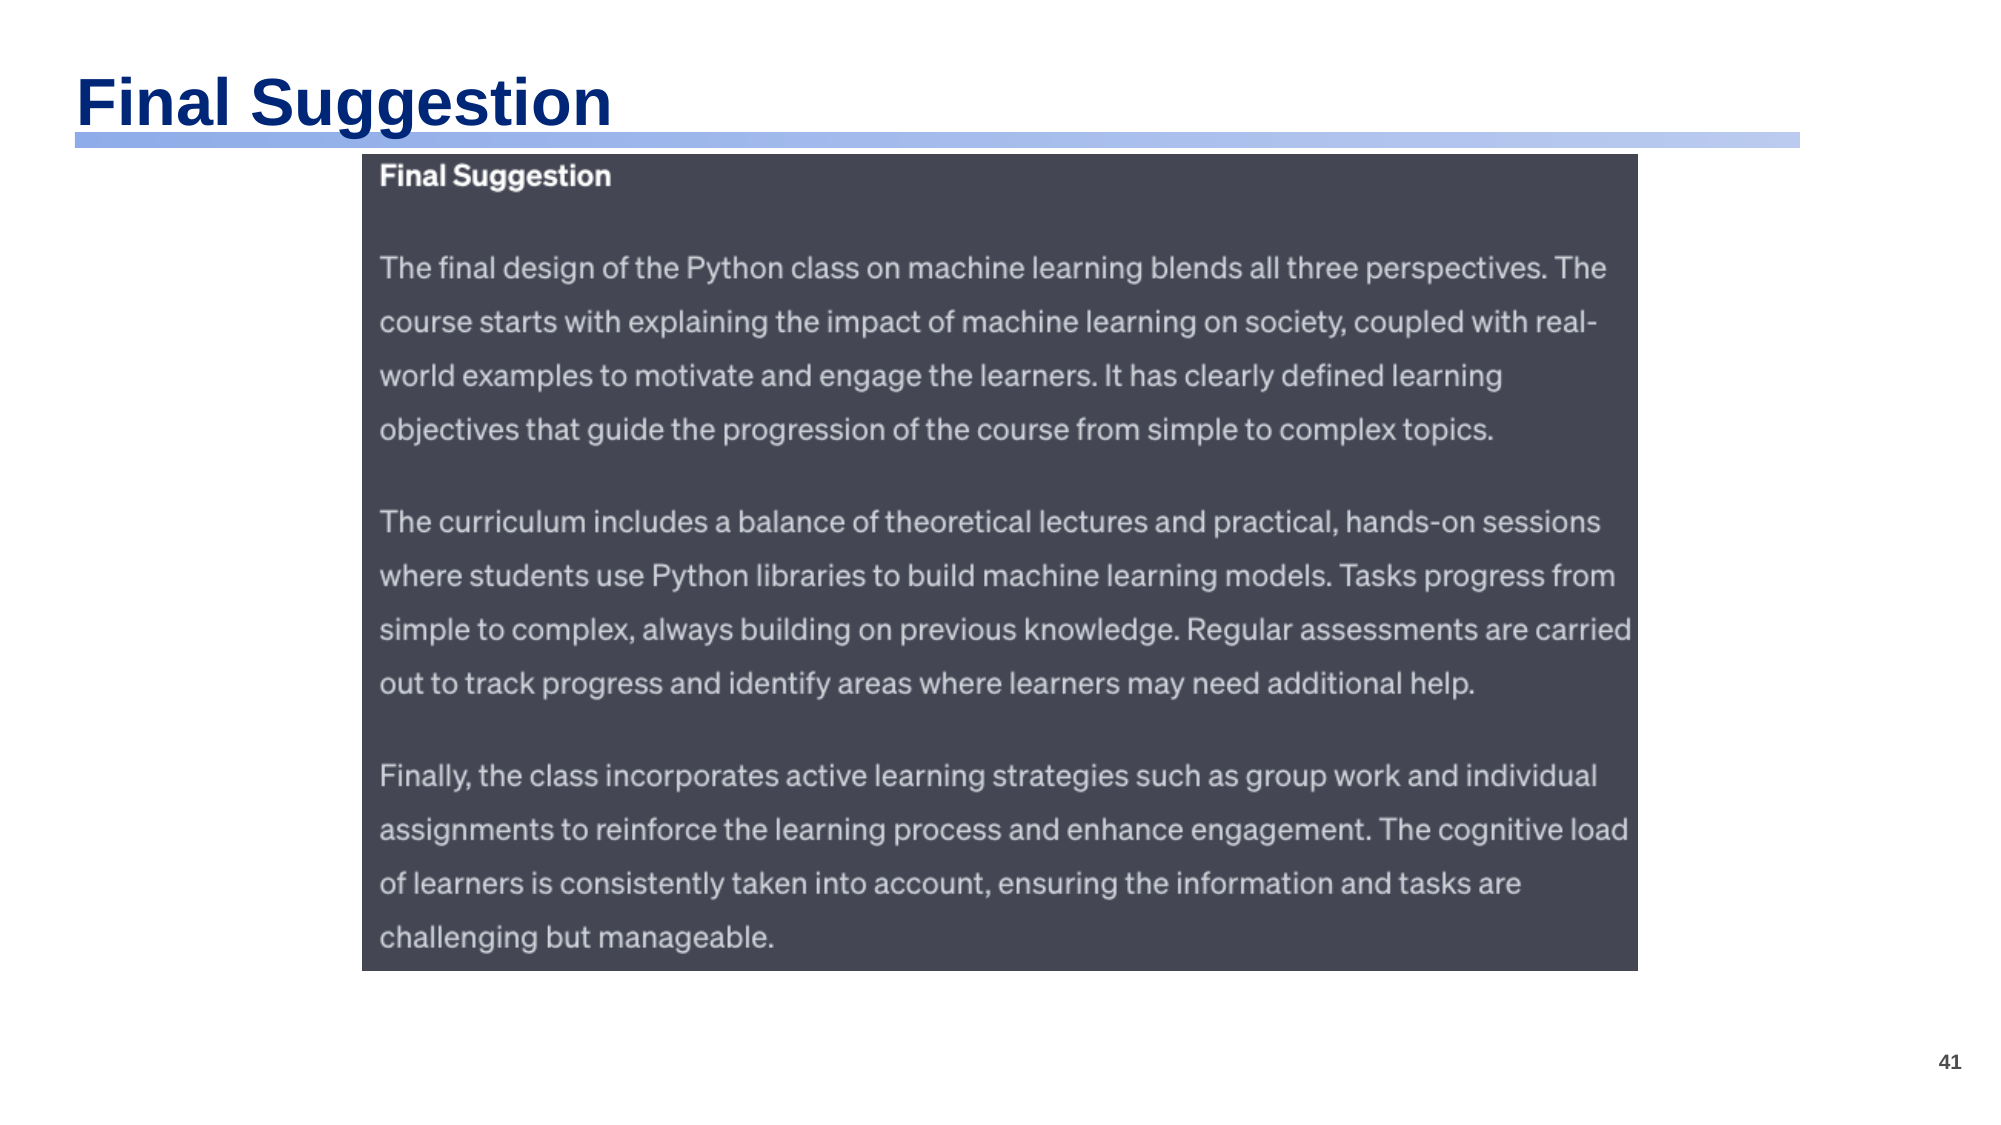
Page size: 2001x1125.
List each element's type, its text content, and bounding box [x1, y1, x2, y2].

title Final Suggestion [76, 67, 1652, 118]
picture [362, 154, 1638, 971]
